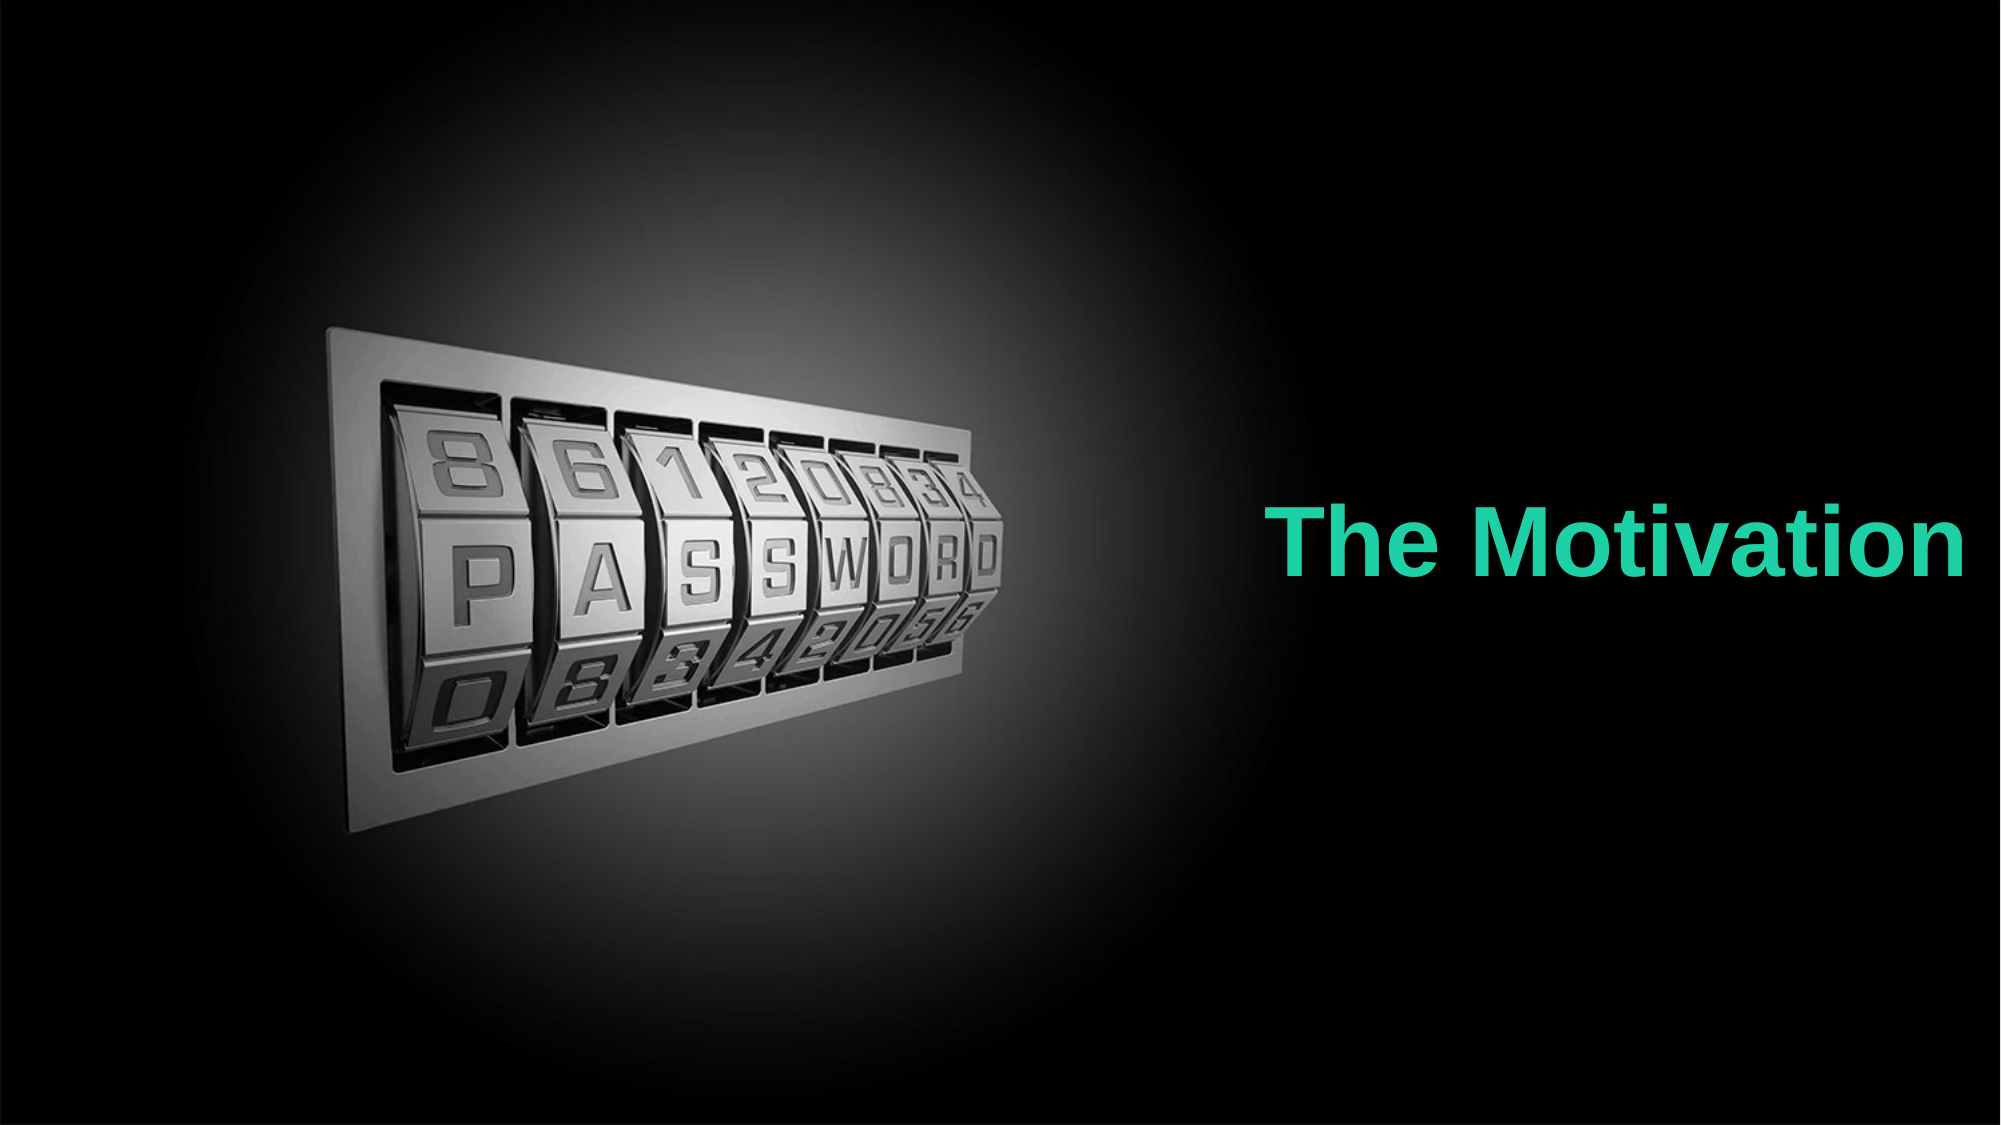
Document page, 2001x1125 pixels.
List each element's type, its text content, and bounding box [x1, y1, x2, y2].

text_box The Motivation [1222, 469, 1984, 605]
picture [0, 0, 2001, 1125]
